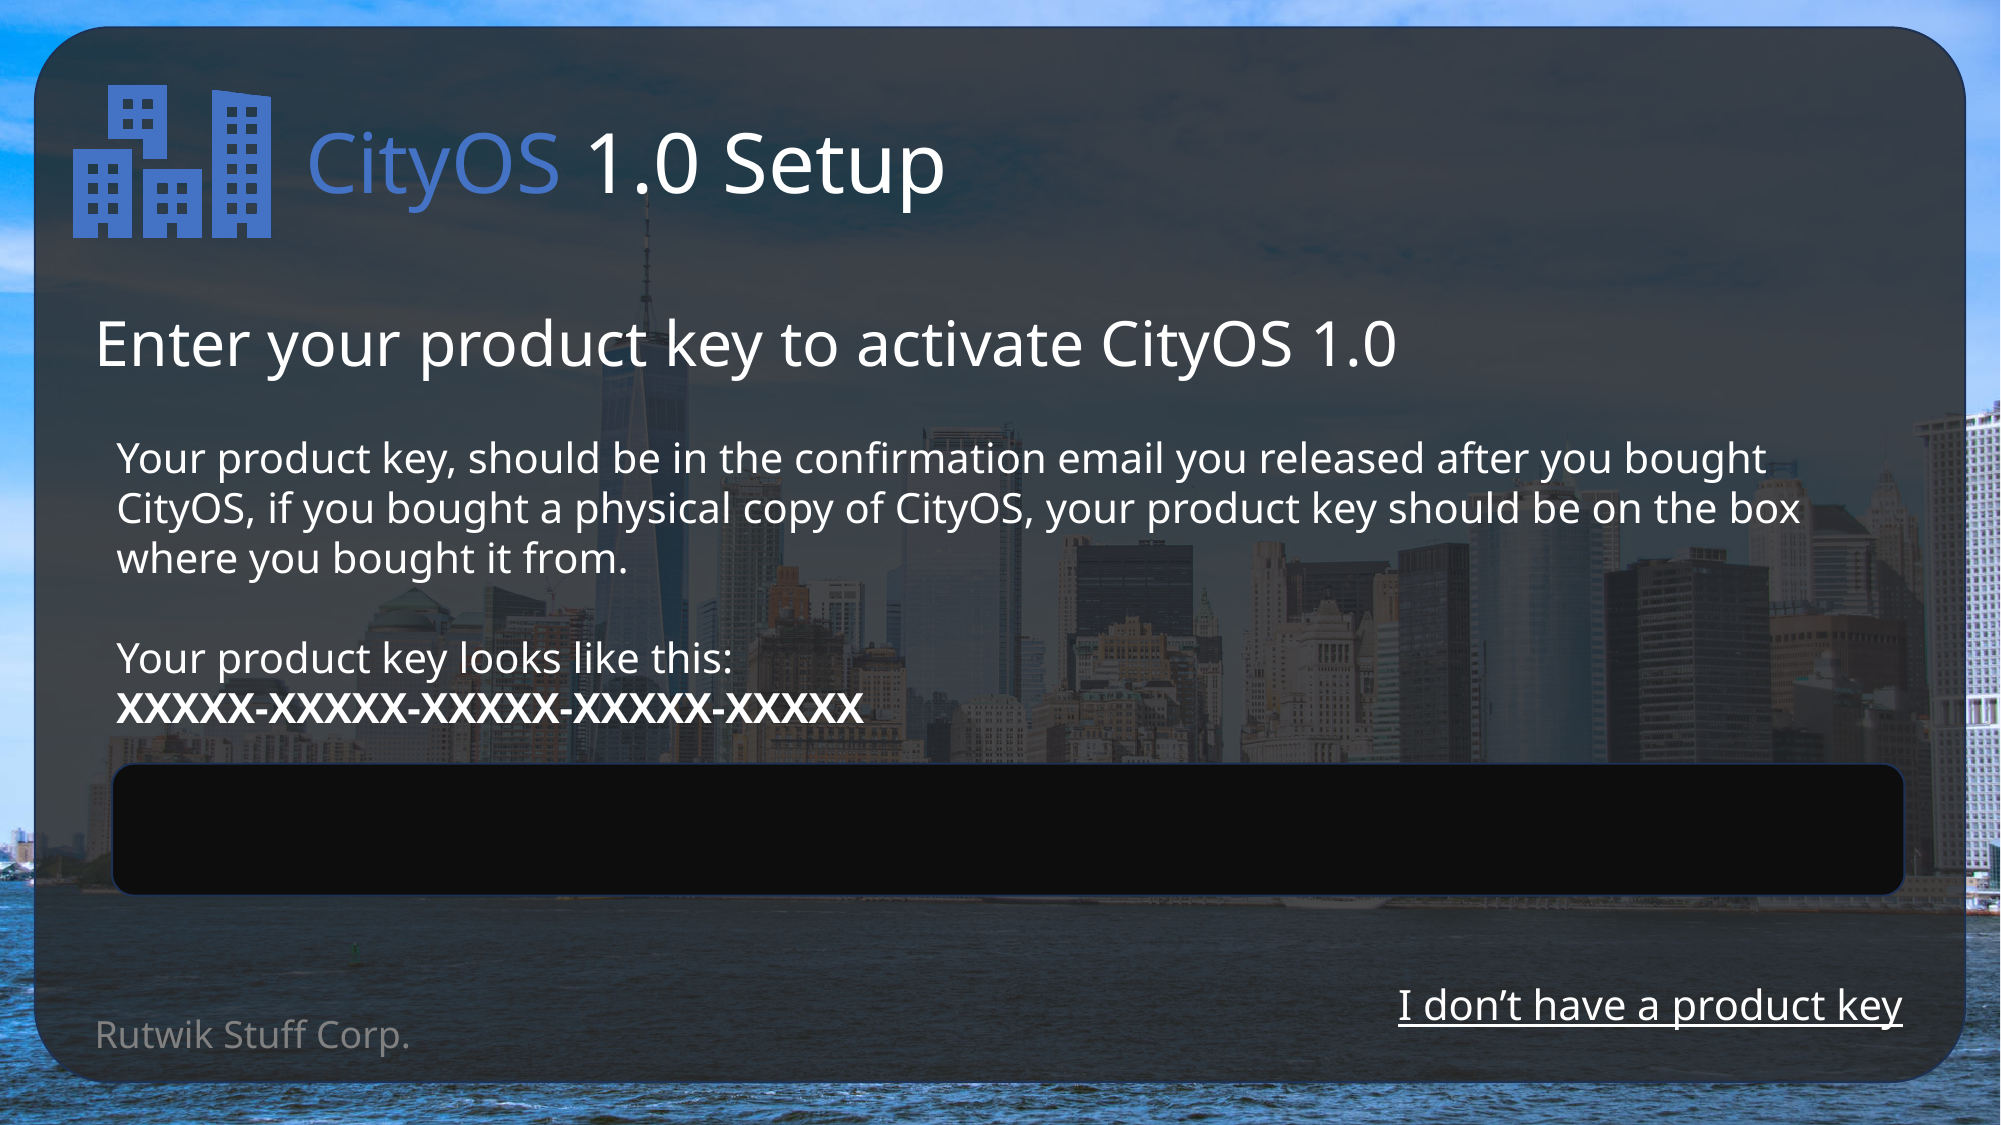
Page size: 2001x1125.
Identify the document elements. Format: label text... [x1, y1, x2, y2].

text_box Rutwik Stuff Corp. [79, 1003, 501, 1064]
text_box [33, 26, 1967, 1084]
text_box I don’t have a product key [1383, 971, 2000, 1037]
text_box Enter your product key to activate CityOS 1.0 [79, 296, 1856, 387]
text_box CityOS 1.0 Setup [291, 103, 975, 218]
text_box Your product key, should be in the confirmation email you released after you bought CityOS, if you bought a physical copy of CityOS, your product key should be on the box where you bought it from. Your product key looks like this: XXXXX-XXXXX-XXXXX-XXXXX-XXXXX [101, 424, 1878, 740]
text_box [110, 762, 1906, 897]
picture [0, 0, 2001, 1125]
